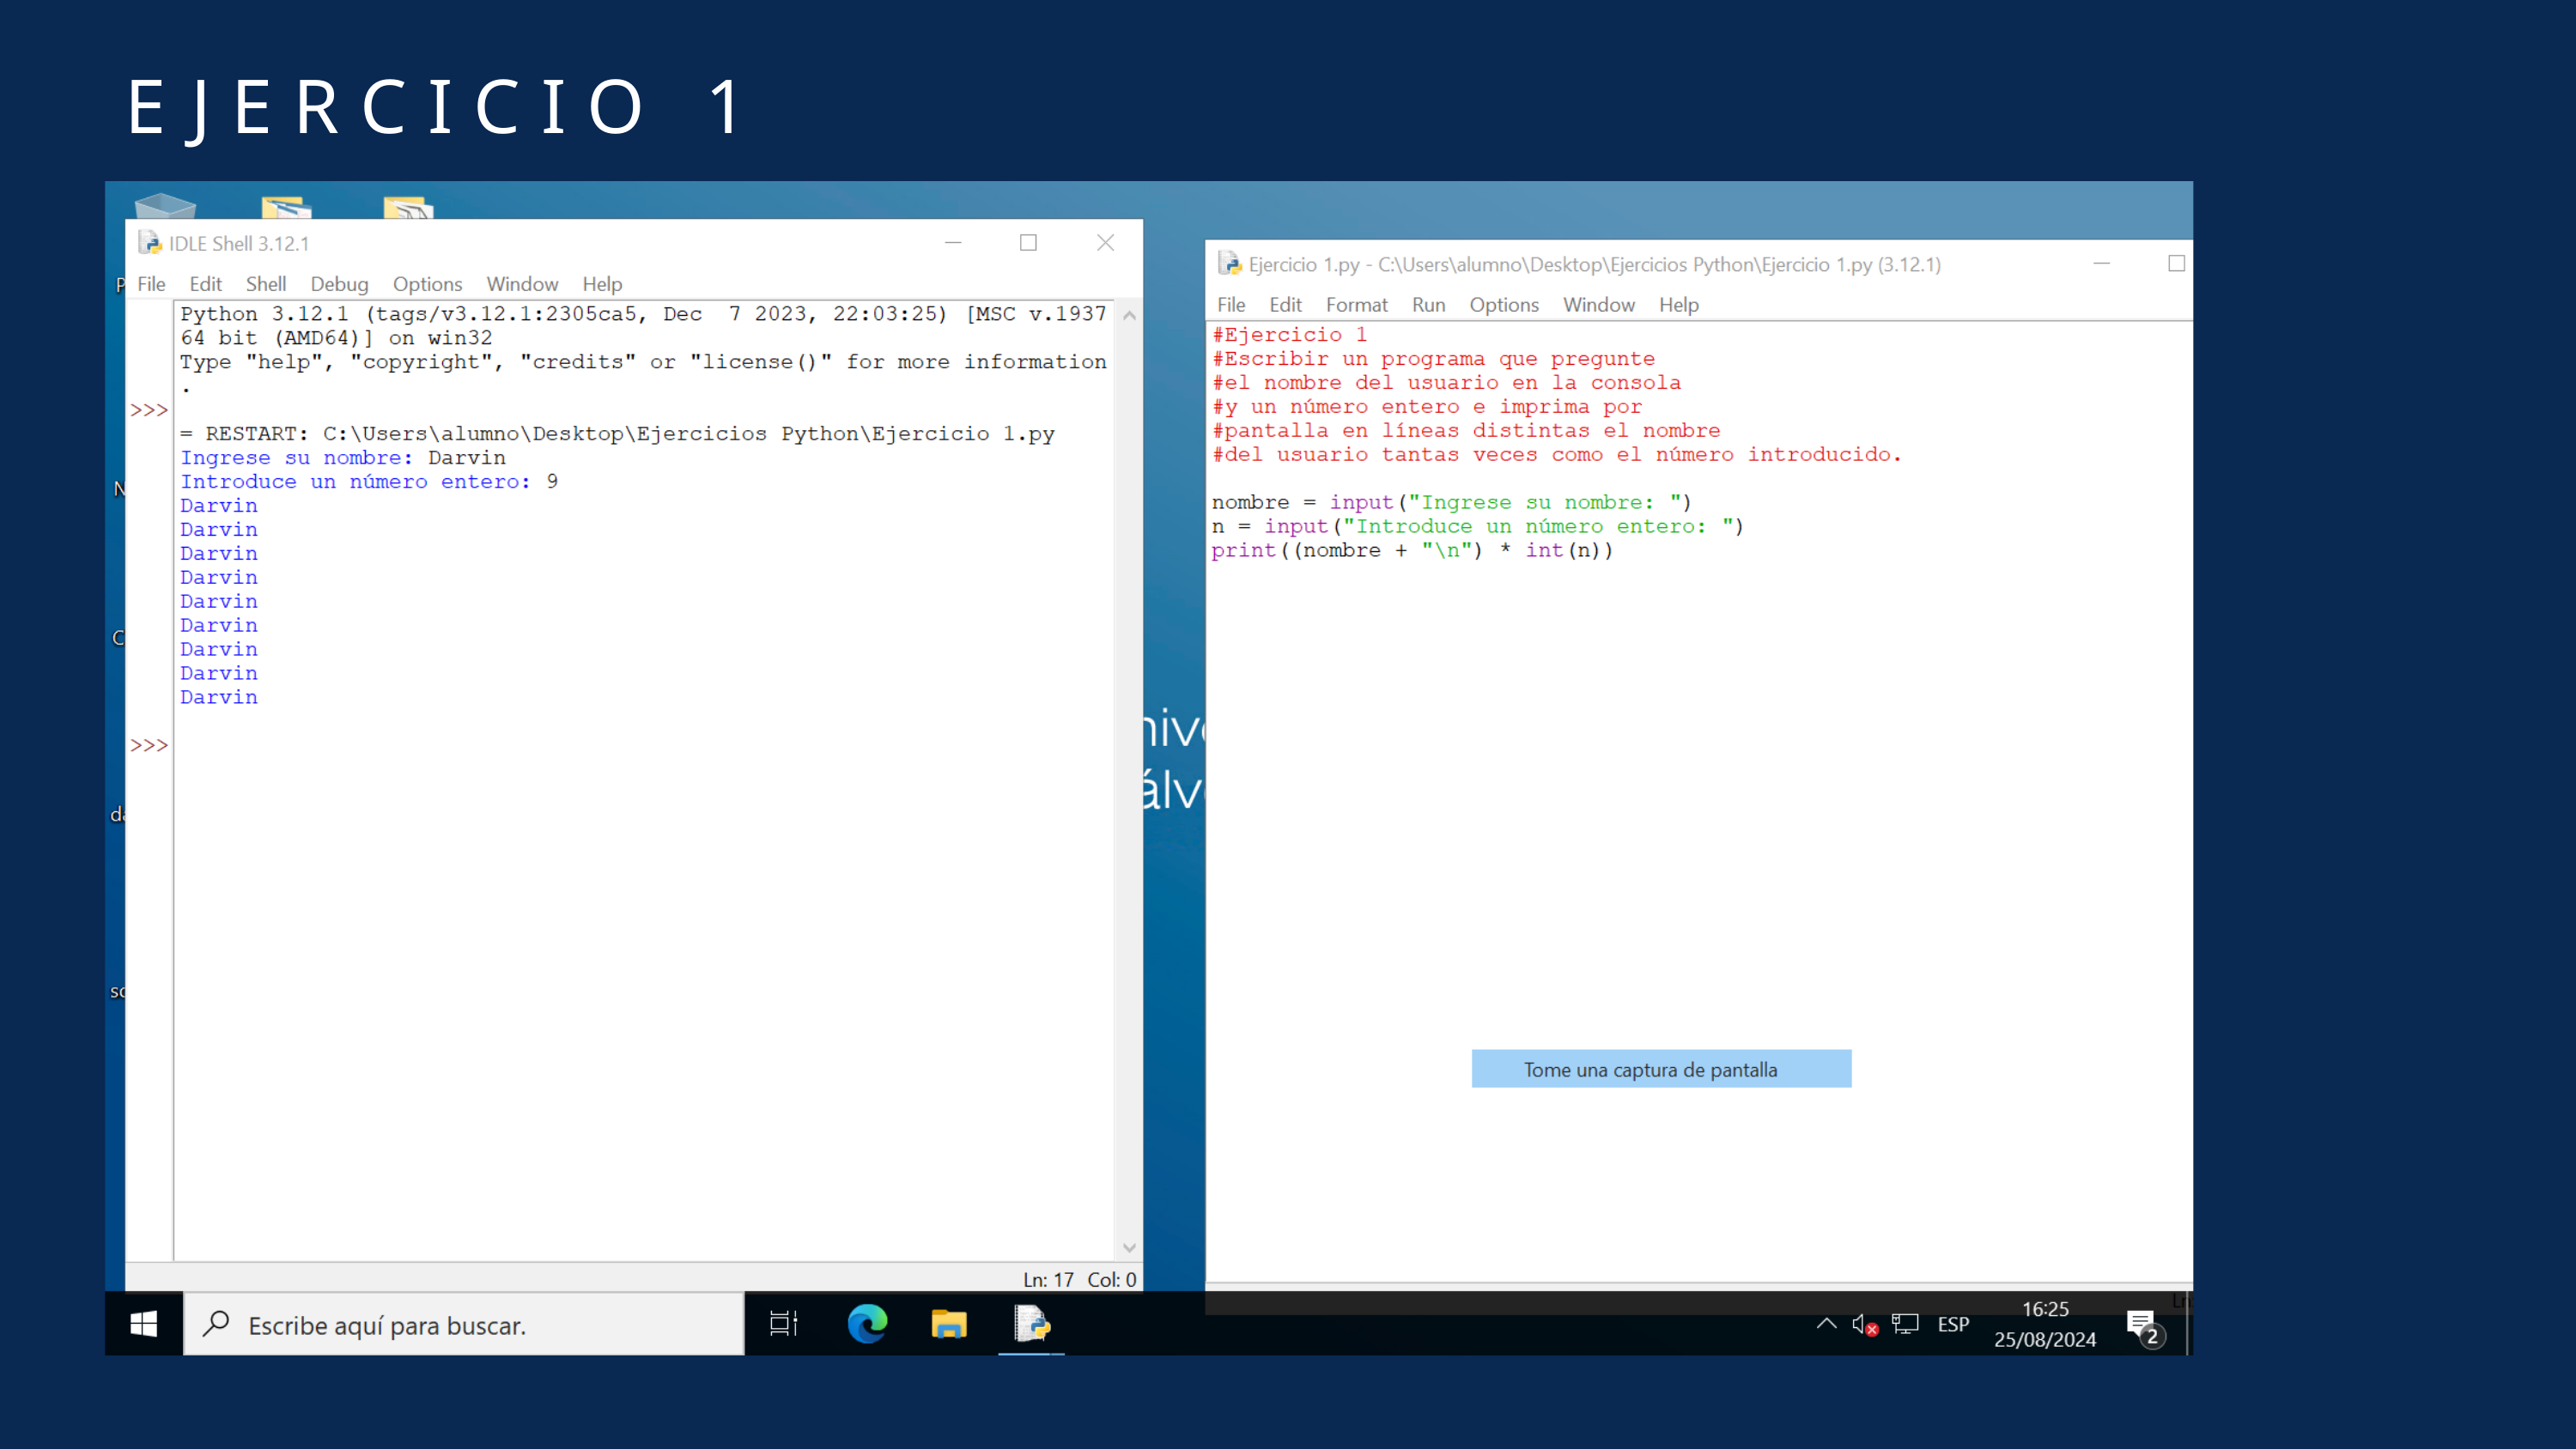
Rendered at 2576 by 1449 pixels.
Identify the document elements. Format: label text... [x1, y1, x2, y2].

text_box [105, 181, 2194, 1355]
text_box EJERCICIO 1 [0, 43, 952, 149]
